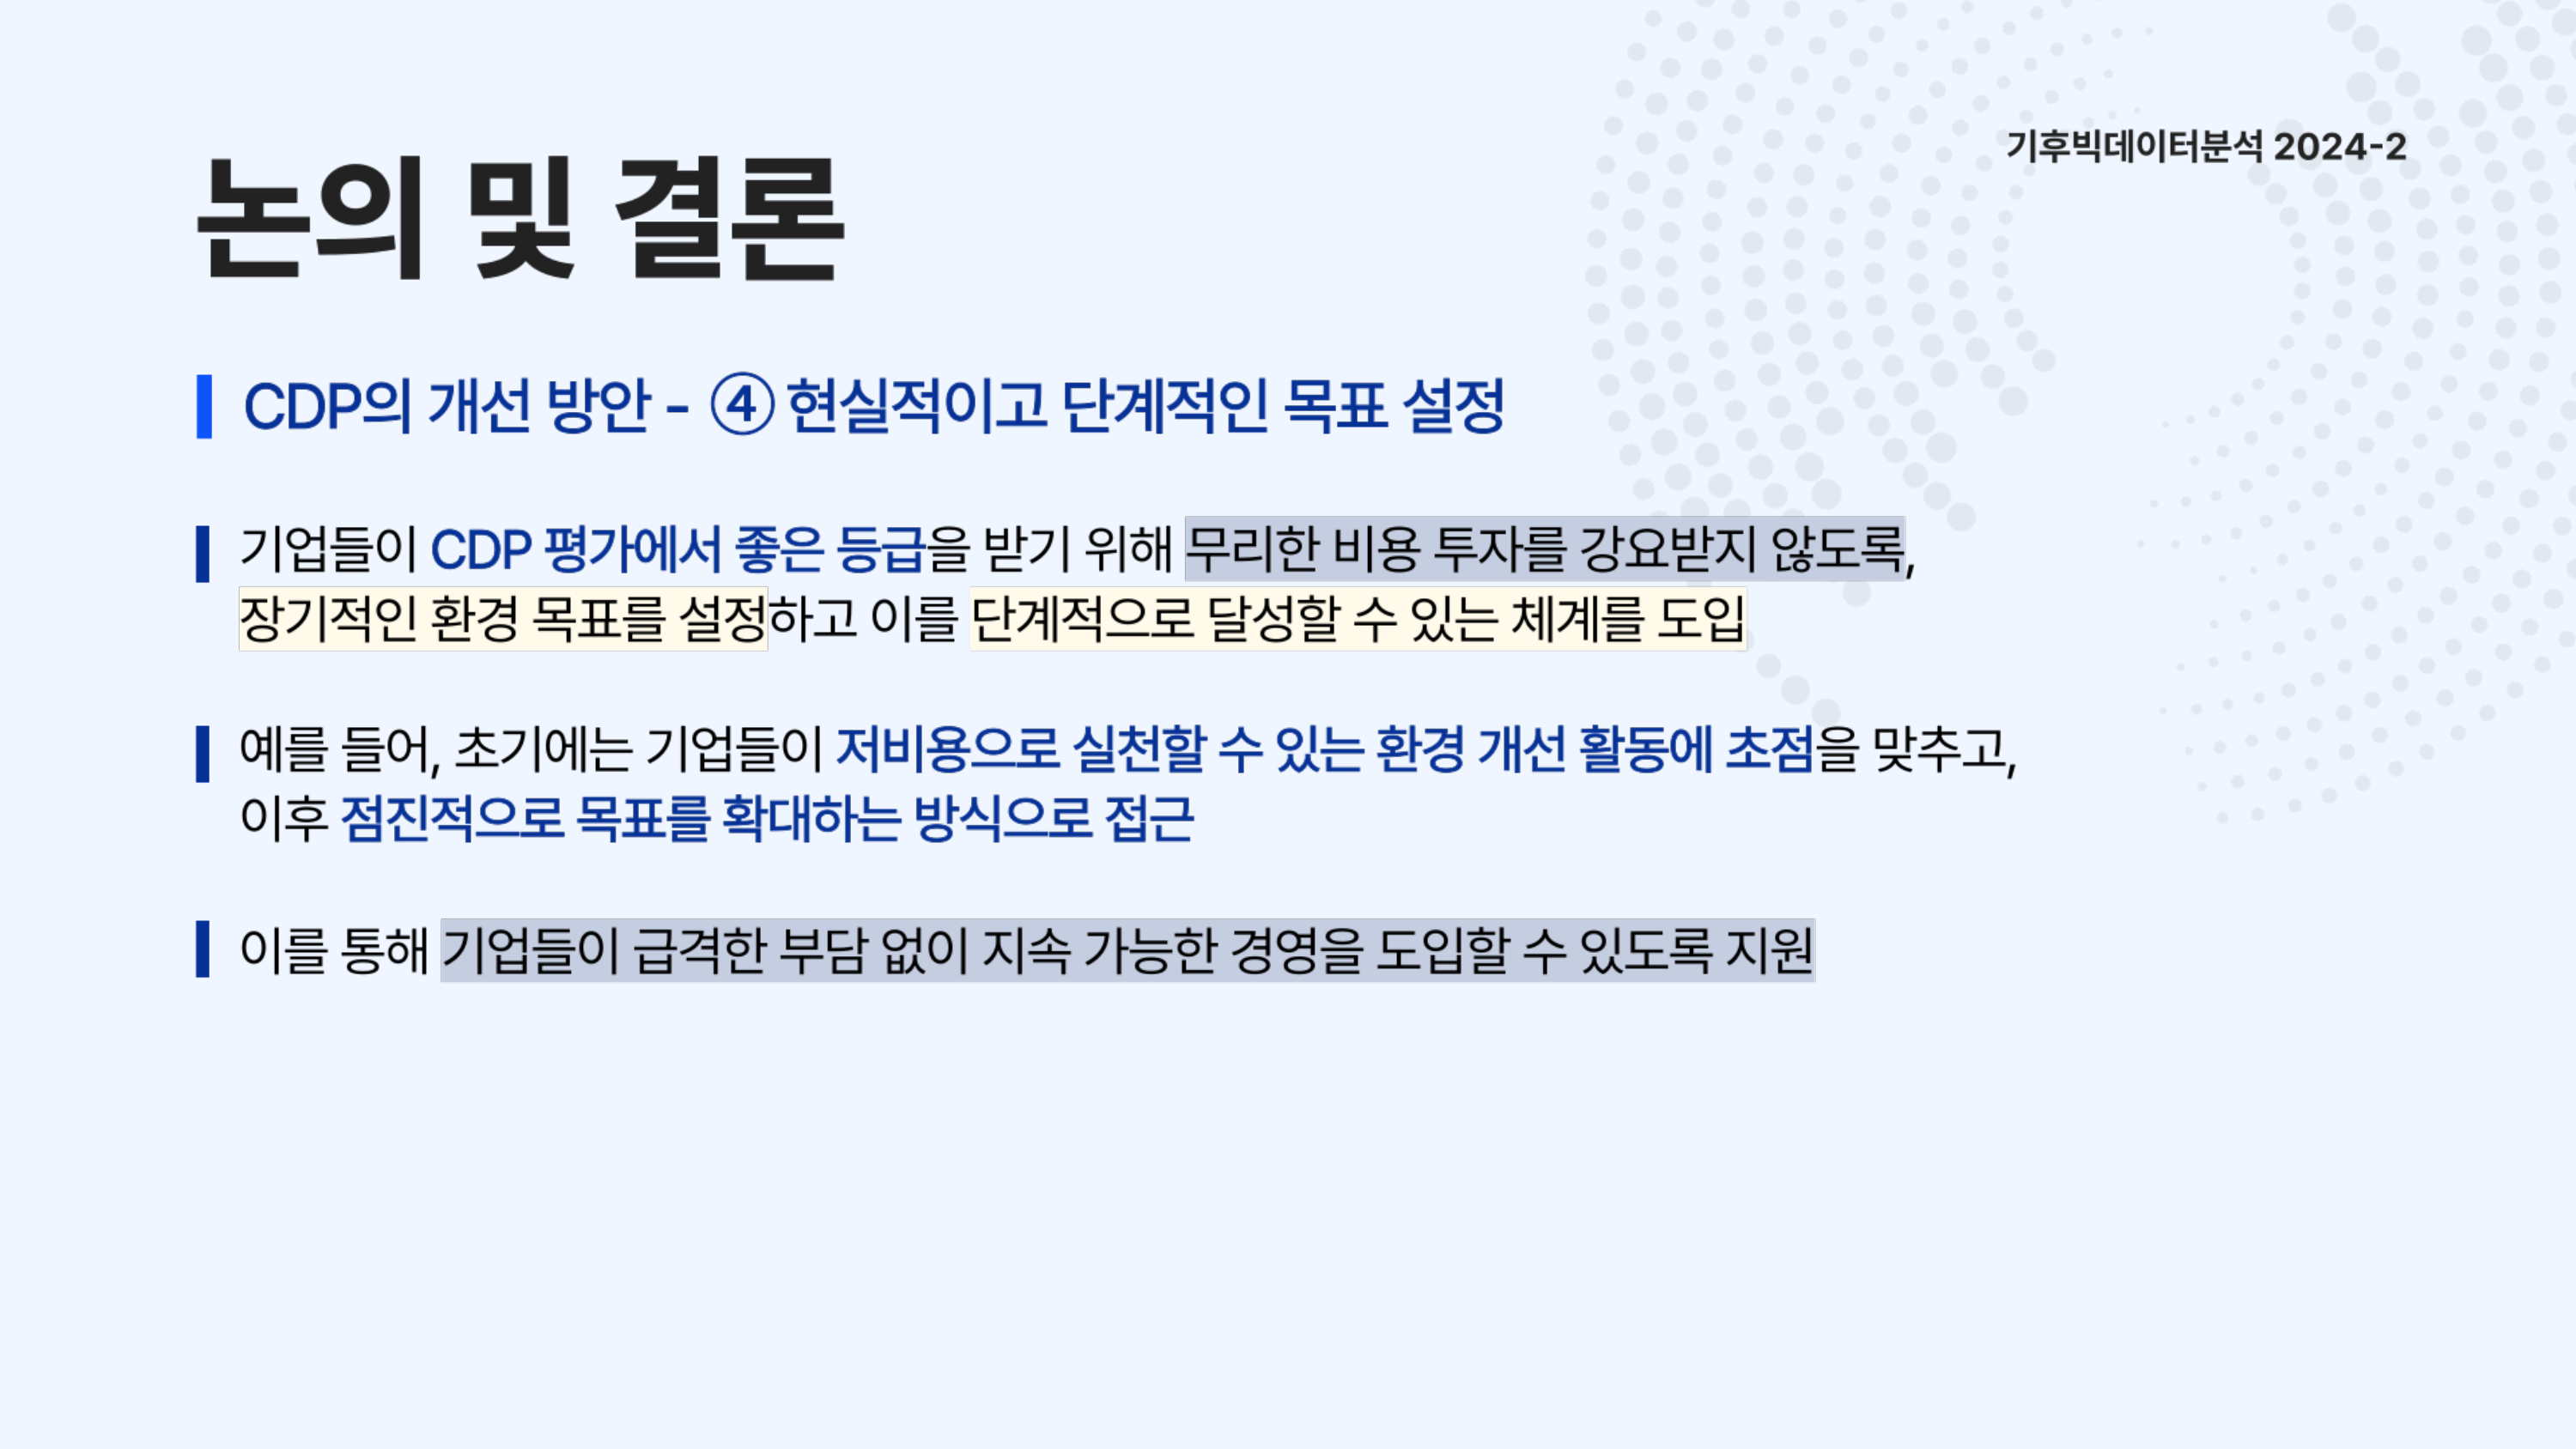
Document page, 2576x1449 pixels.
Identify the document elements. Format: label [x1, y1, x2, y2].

picture [151, 0, 2576, 1038]
